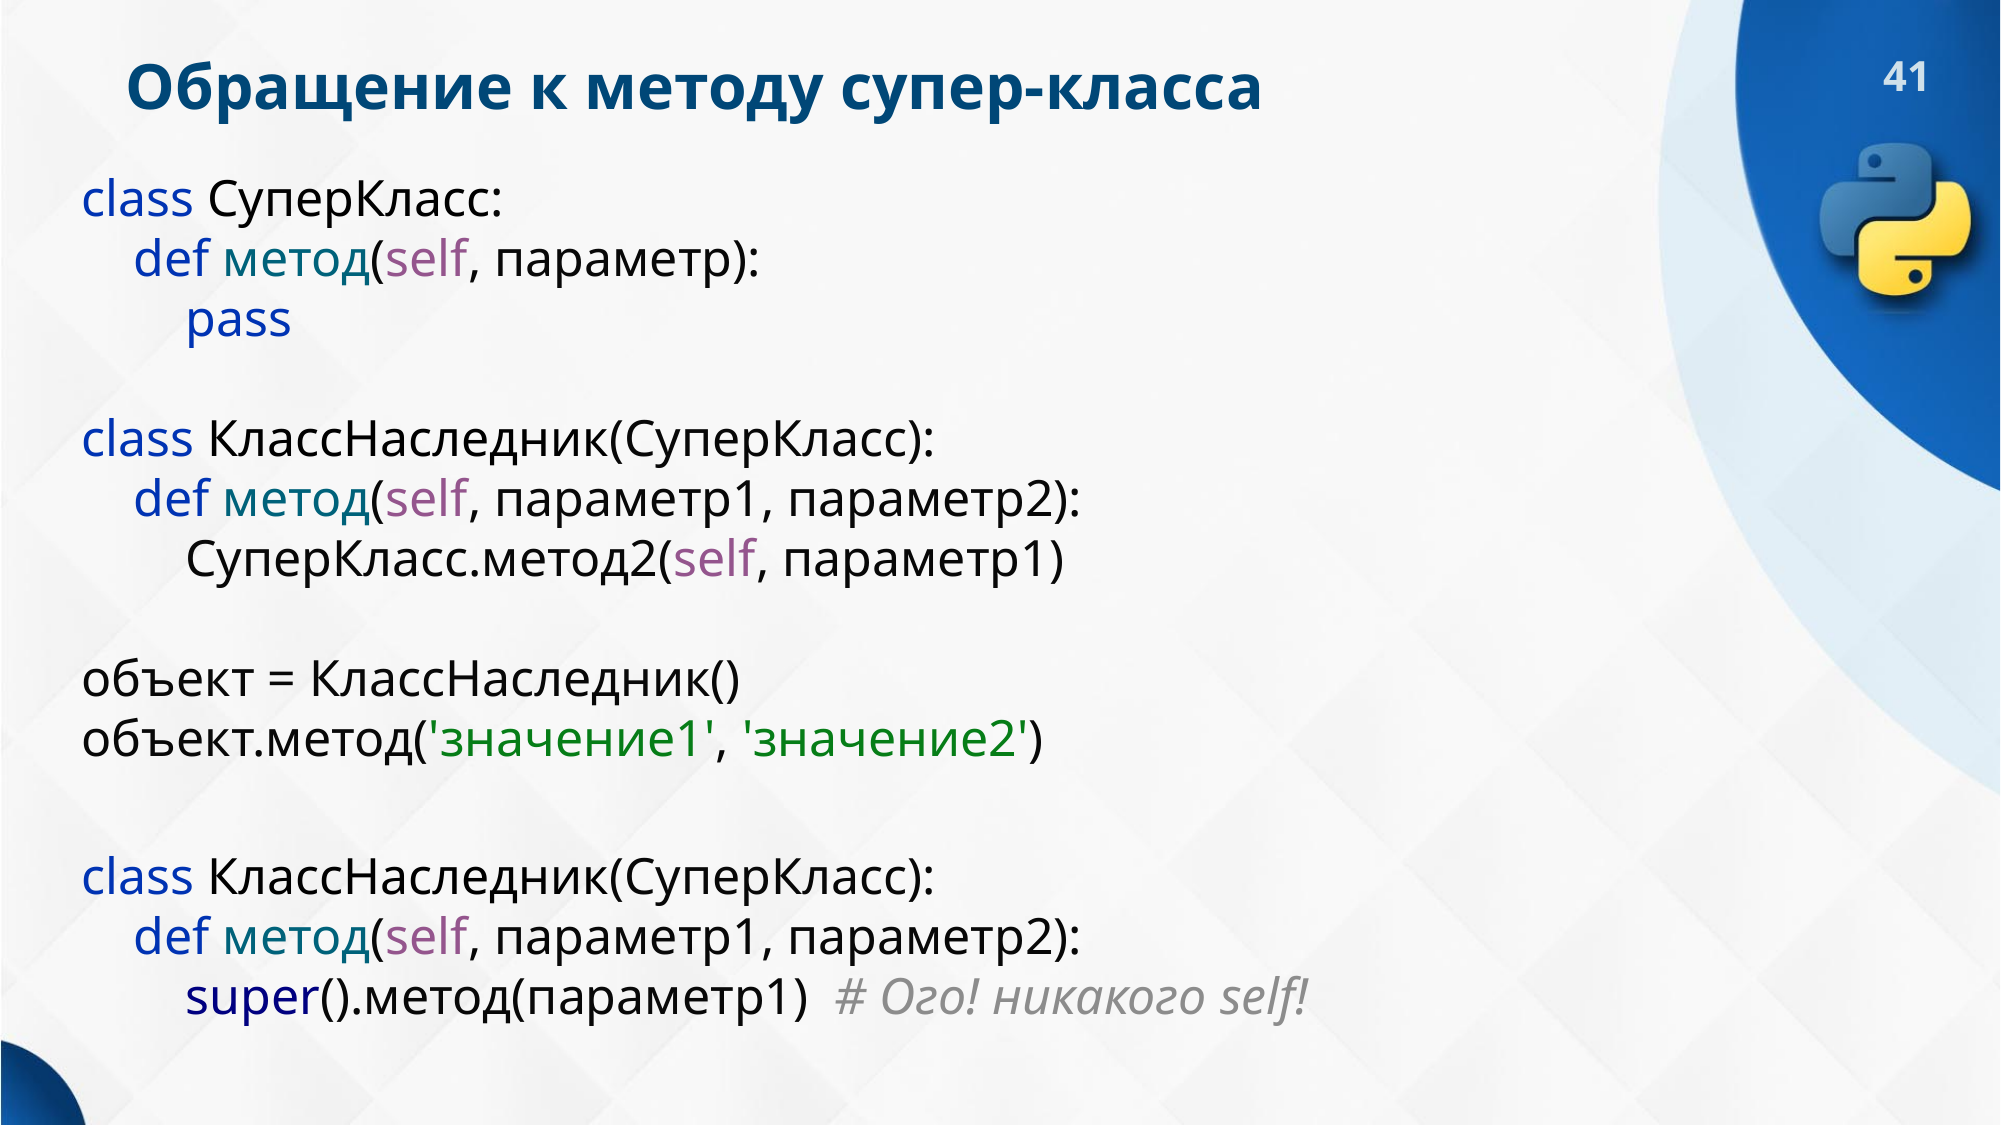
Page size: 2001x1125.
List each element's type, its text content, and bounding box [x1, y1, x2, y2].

title Обращение к методу супер-класса [111, 39, 1598, 134]
picture [0, 0, 2001, 1125]
text_box class КлассНаследник(СуперКласс): def метод(self, параметр1, параметр2): super().метод(параметр1) # Ого! никакого self! [66, 837, 1517, 1032]
text_box class СуперКласс: def метод(self, параметр): pass class КлассНаследник(СуперКласс): def метод(self, параметр1, параметр2): СуперКласс.метод2(self, параметр1) объект = КлассНаследник() объект.метод('значение1', 'значение2') [66, 158, 1153, 774]
